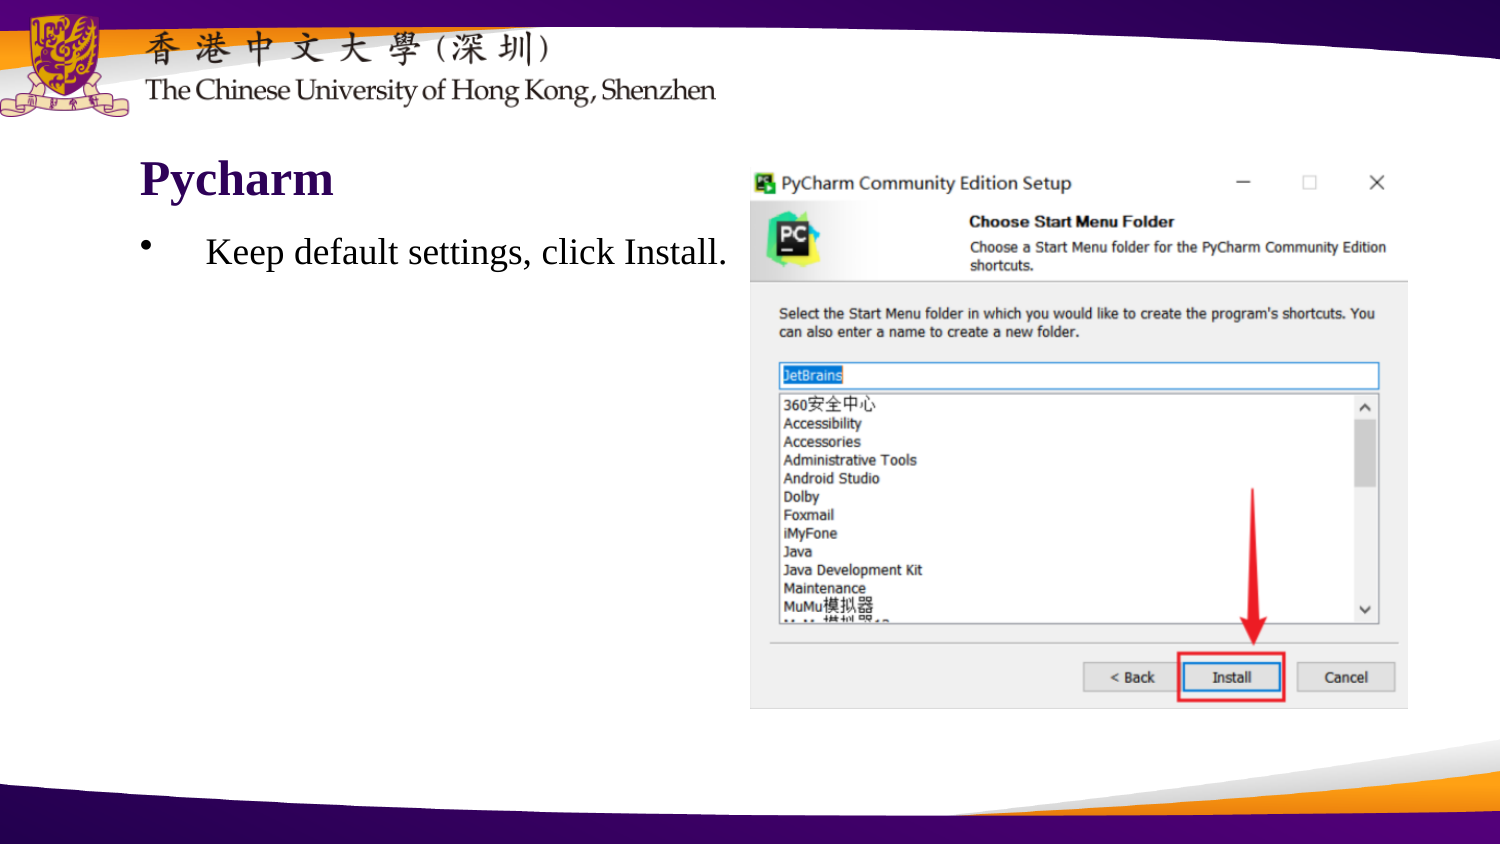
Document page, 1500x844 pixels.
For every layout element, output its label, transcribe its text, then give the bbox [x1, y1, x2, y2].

text_box Keep default settings, click Install. [125, 197, 1391, 731]
picture [0, 0, 1500, 844]
text_box Pycharm [124, 129, 1460, 221]
